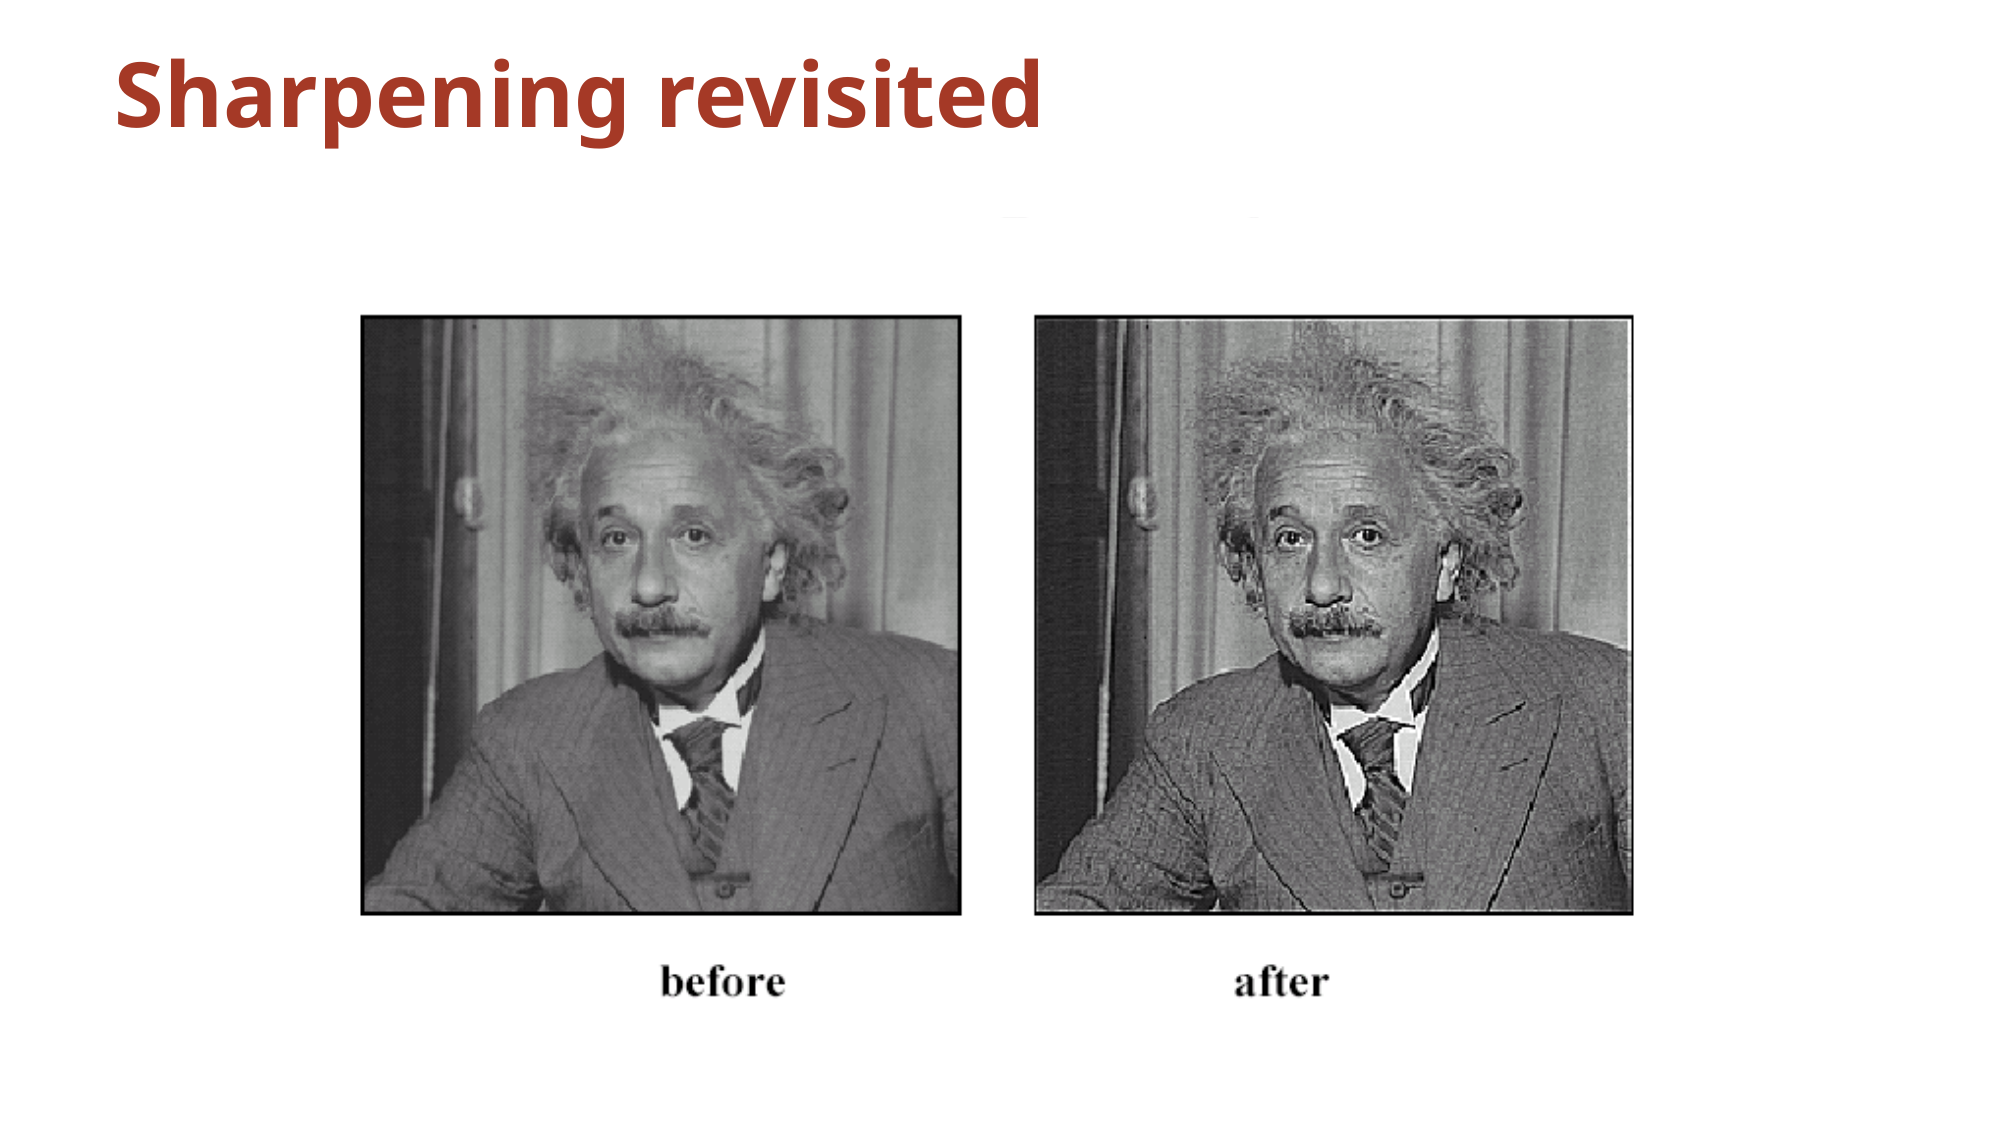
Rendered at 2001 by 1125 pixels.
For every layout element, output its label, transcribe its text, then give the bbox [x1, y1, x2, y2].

picture [249, 217, 1744, 1075]
title Sharpening revisited [99, 32, 1900, 150]
